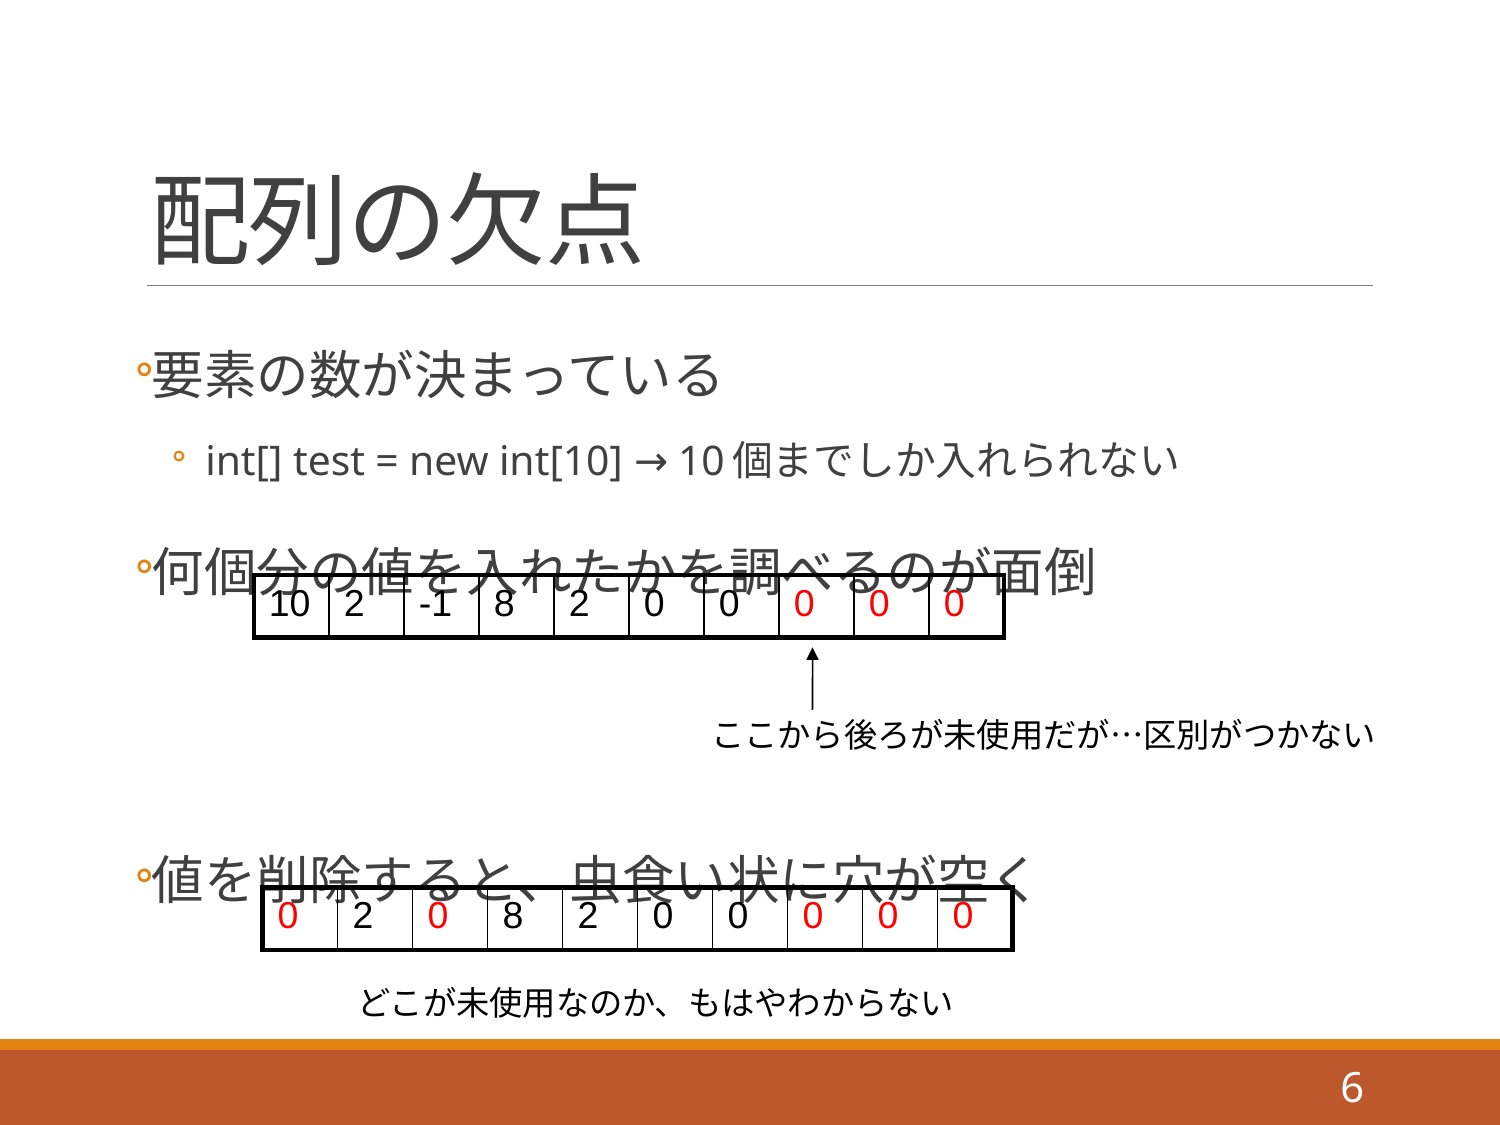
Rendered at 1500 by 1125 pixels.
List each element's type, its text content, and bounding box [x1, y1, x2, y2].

table_header 0 [863, 890, 937, 948]
list 要素の数が決まっている int[] test = new int[10] → 10個までしか入れられない 何個分の値を入れたかを調べるのが面倒 値を削除すると、虫食い状に穴が空く [135, 302, 1373, 925]
table_header 10 [256, 577, 328, 635]
table_header 0 [938, 890, 1010, 948]
text_box [806, 647, 819, 707]
table_header 2 [330, 577, 403, 635]
text_box どこが未使用なのか、もはやわからない [342, 974, 970, 1030]
slide_number 6 [1218, 1059, 1380, 1120]
title 配列の欠点 [135, 47, 1373, 285]
table_header 2 [338, 890, 412, 948]
table_header 0 [788, 890, 862, 948]
table_header 0 [780, 577, 853, 635]
table_header 8 [480, 577, 553, 635]
table_header 0 [930, 577, 1002, 635]
table_header 8 [488, 890, 562, 948]
table_header 0 [638, 890, 712, 948]
table_header 0 [855, 577, 928, 635]
table_header 0 [630, 577, 703, 635]
table_header 2 [555, 577, 628, 635]
table_header 2 [563, 890, 637, 948]
table_header -1 [405, 577, 478, 635]
table_header 0 [705, 577, 778, 635]
table_header 0 [265, 890, 337, 948]
text_box ここから後ろが未使用だが…区別がつかない [696, 707, 1391, 762]
table_header 0 [713, 890, 787, 948]
table_header 0 [413, 890, 487, 948]
